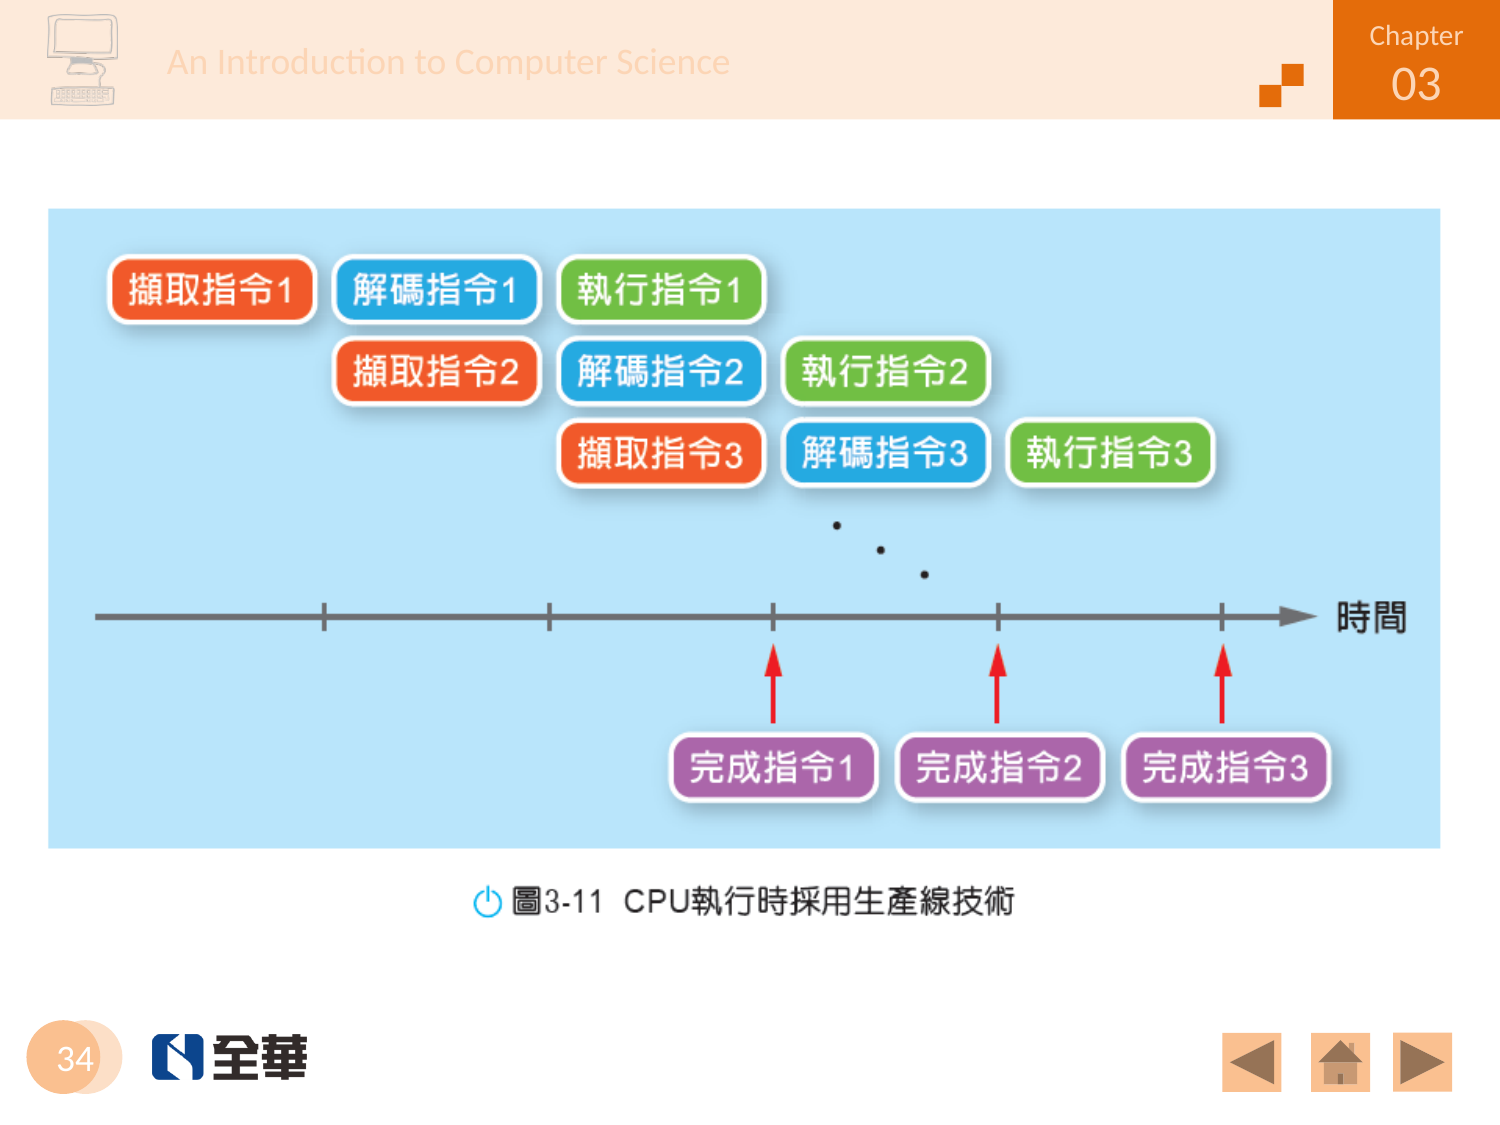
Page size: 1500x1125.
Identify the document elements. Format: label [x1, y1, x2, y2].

picture [47, 14, 118, 106]
picture [36, 198, 1464, 927]
picture [152, 1034, 307, 1080]
